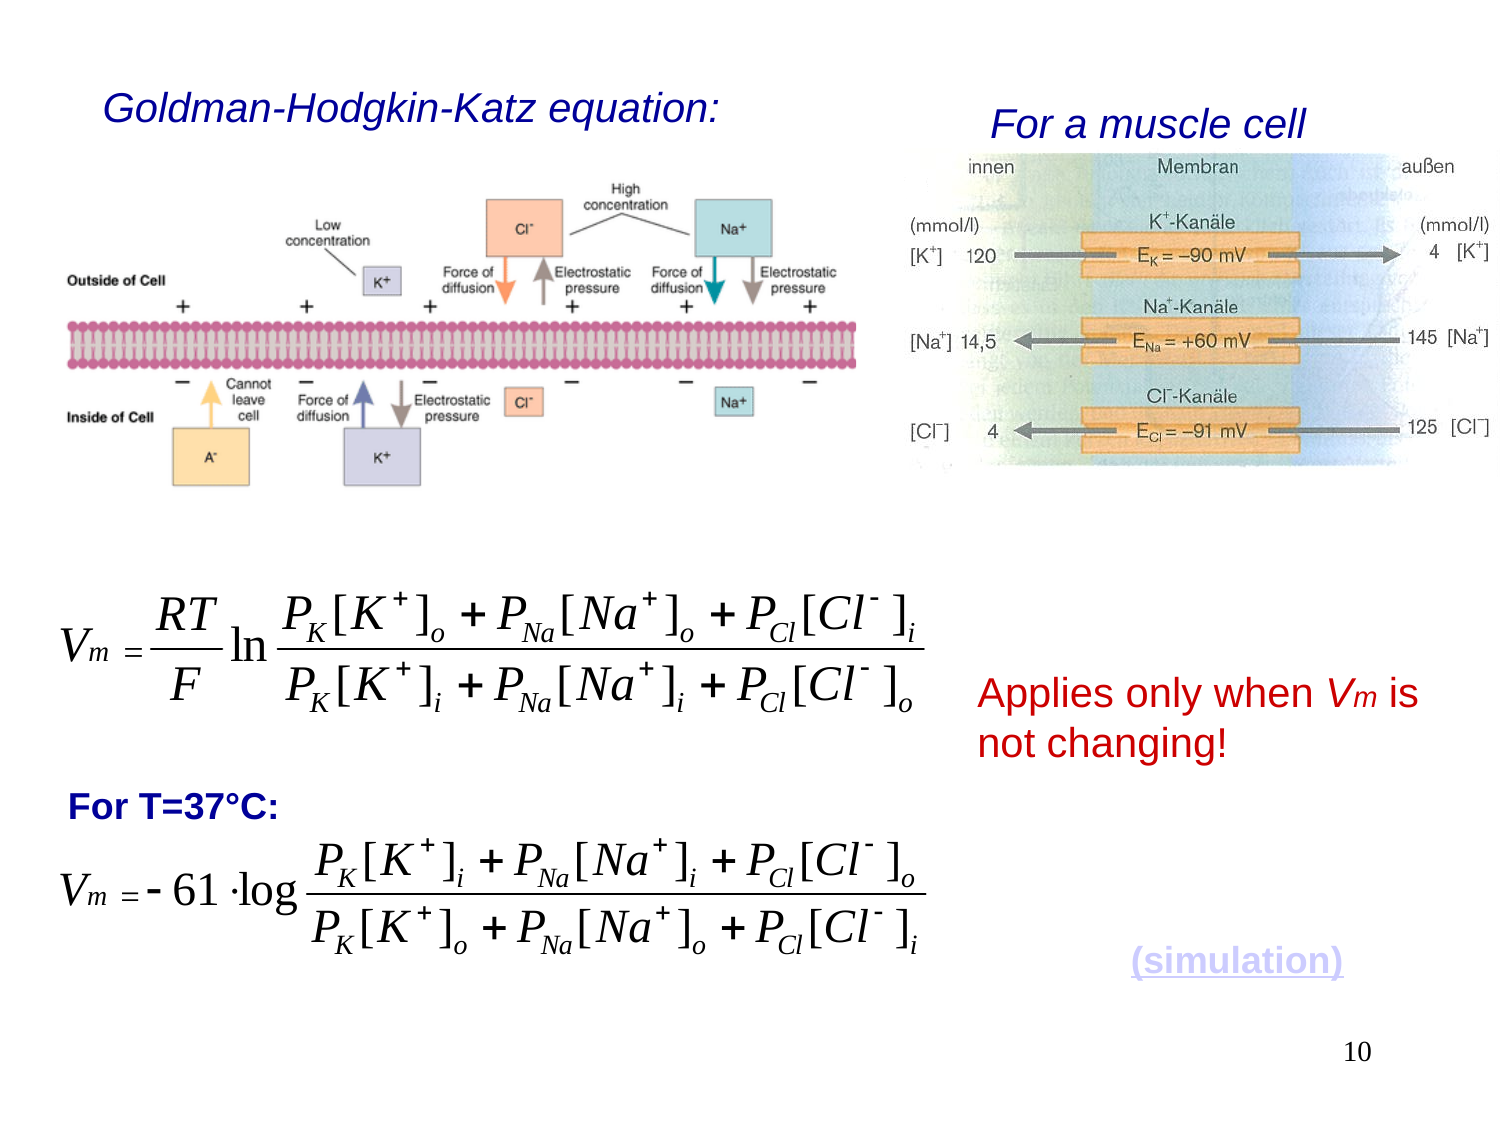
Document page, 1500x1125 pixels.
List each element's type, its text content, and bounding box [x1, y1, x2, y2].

text_box (simulation) [1116, 928, 1388, 989]
title Goldman-Hodgkin-Katz equation: [87, 62, 963, 150]
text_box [54, 573, 936, 724]
picture [52, 172, 857, 496]
slide_number 10 [1074, 1025, 1388, 1100]
text_box For T=37°C: [53, 774, 301, 821]
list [54, 821, 938, 966]
text_box Applies only when Vm is not changing! [962, 633, 1441, 799]
picture [904, 148, 1500, 477]
text_box For a muscle cell [975, 78, 1461, 147]
